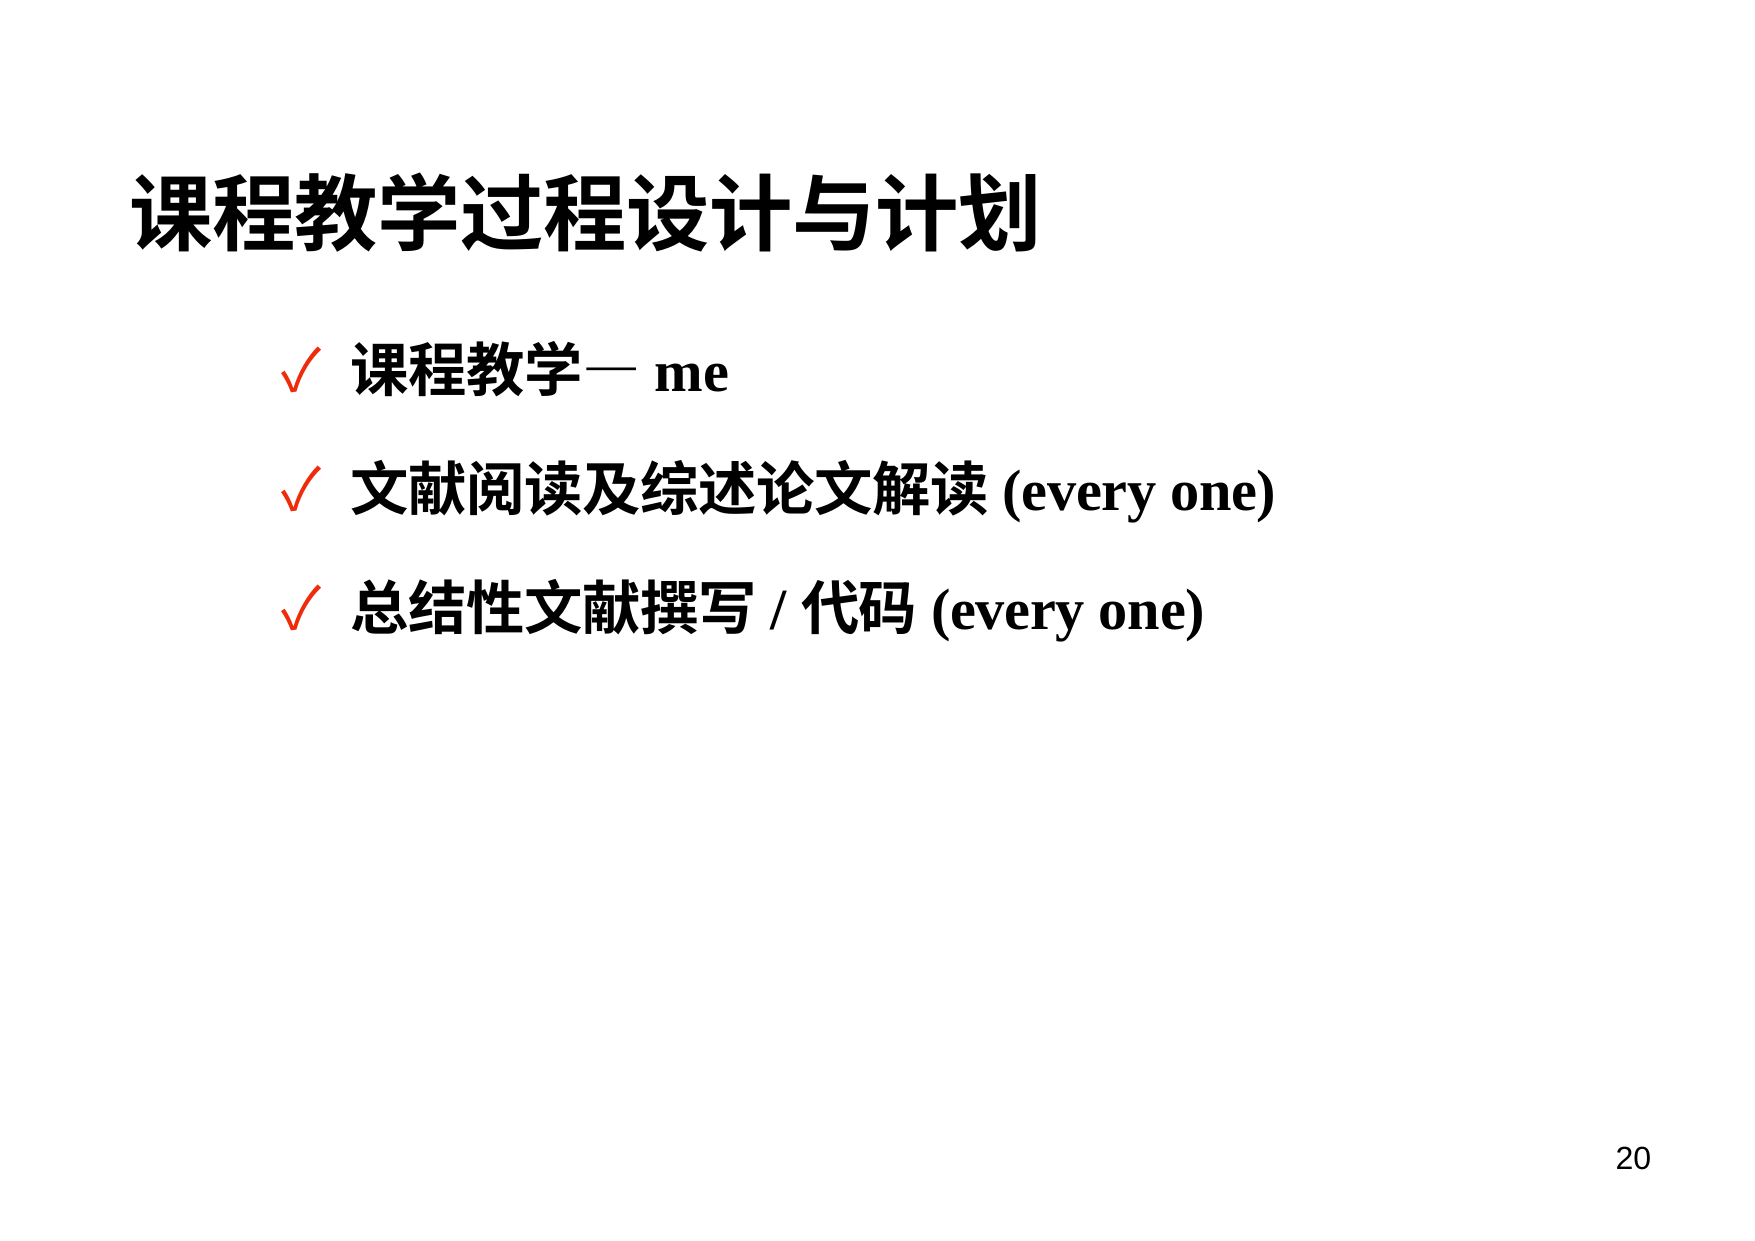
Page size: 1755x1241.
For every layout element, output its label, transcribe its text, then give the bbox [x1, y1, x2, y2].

slide_number 20 [1256, 1129, 1667, 1217]
text_box 课程教学过程设计与计划 [127, 161, 1454, 262]
text_box ✓ 课程教学—me ✓ 文献阅读及综述论文解读(every one) ✓ 总结性文献撰写/代码(every one) [279, 284, 1677, 747]
